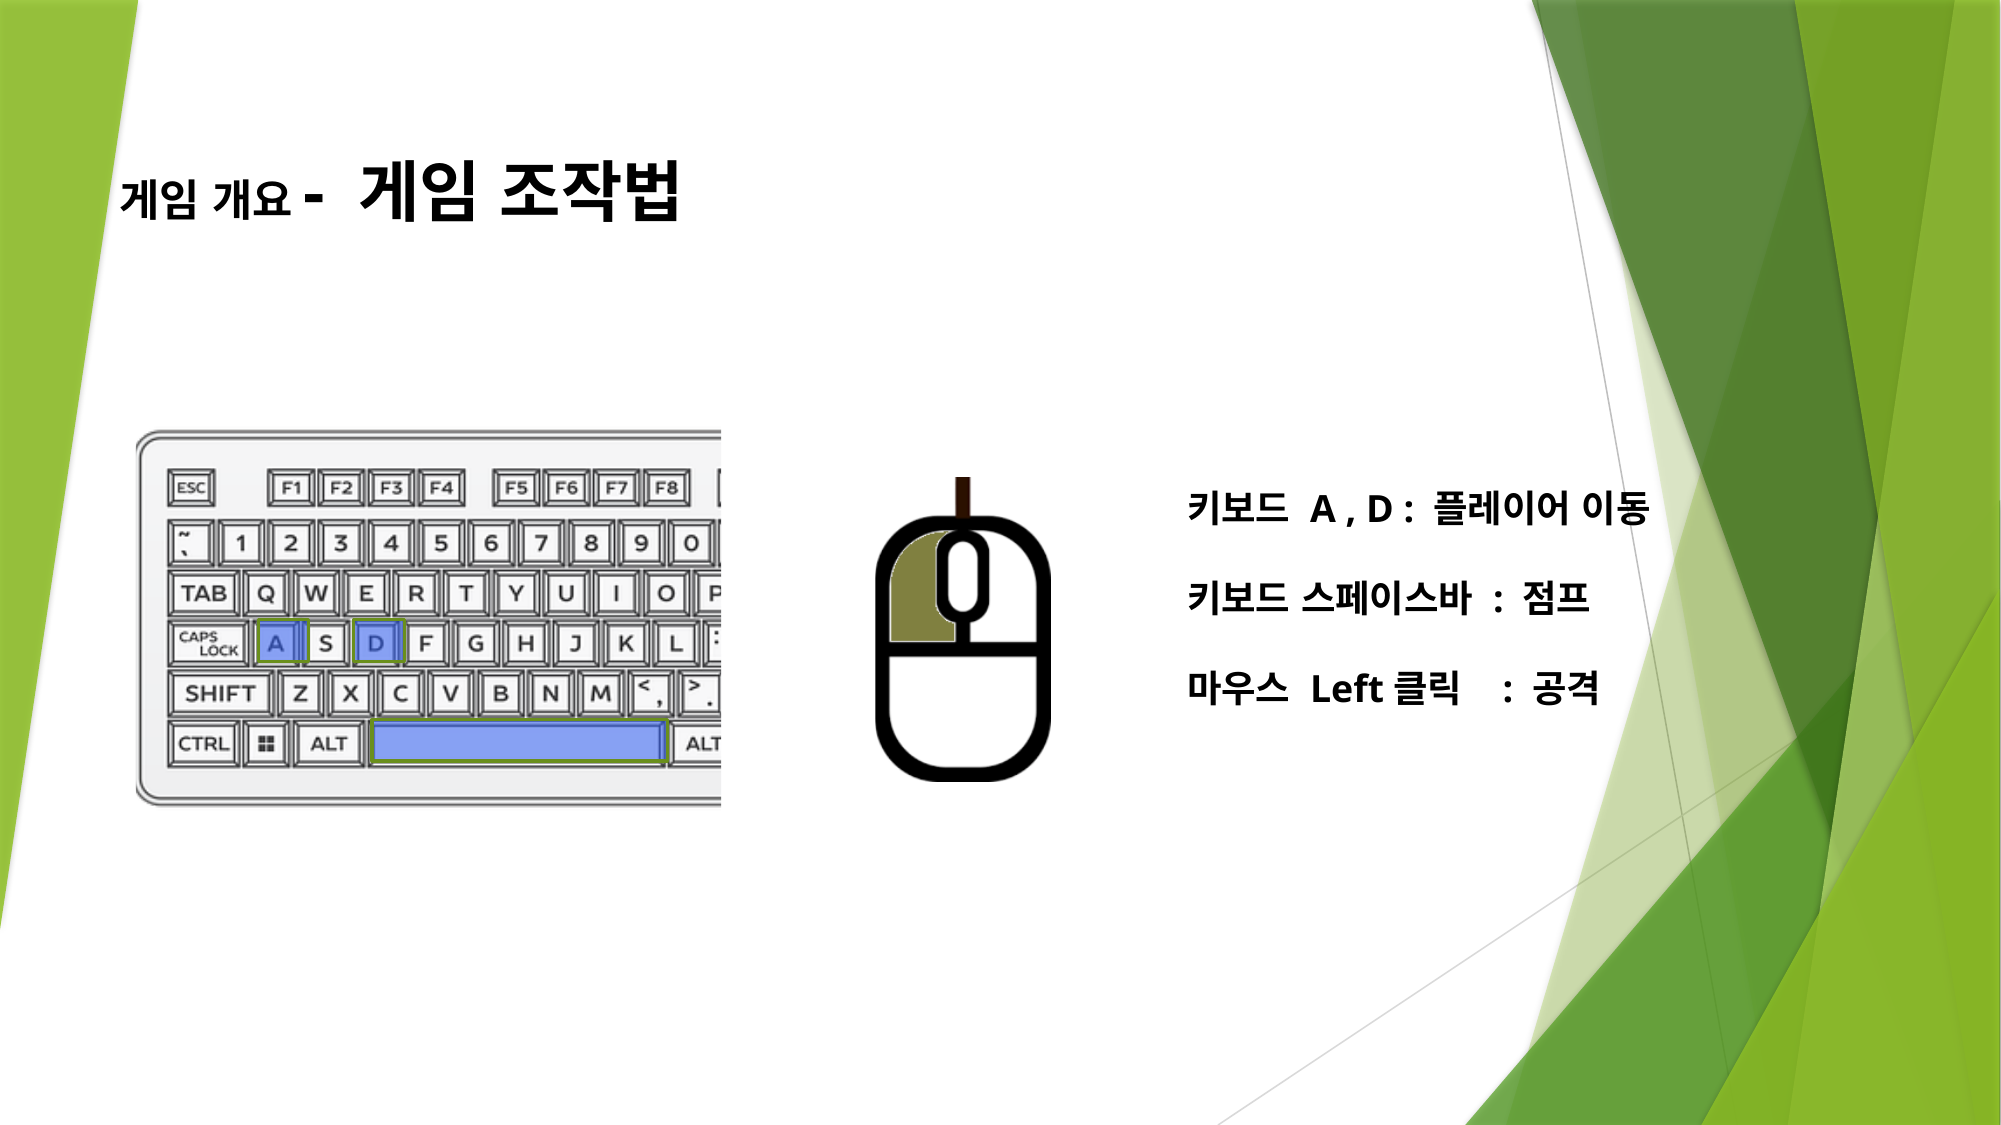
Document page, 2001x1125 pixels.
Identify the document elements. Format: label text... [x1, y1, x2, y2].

picture [135, 318, 722, 915]
picture [874, 476, 1052, 782]
text_box 게임 개요- 게임 조작법 [104, 142, 1283, 238]
text_box 키보드 A , D : 플레이어 이동 키보드 스페이스바 : 점프 마우스 Left클릭 : 공격 [1172, 477, 1927, 718]
